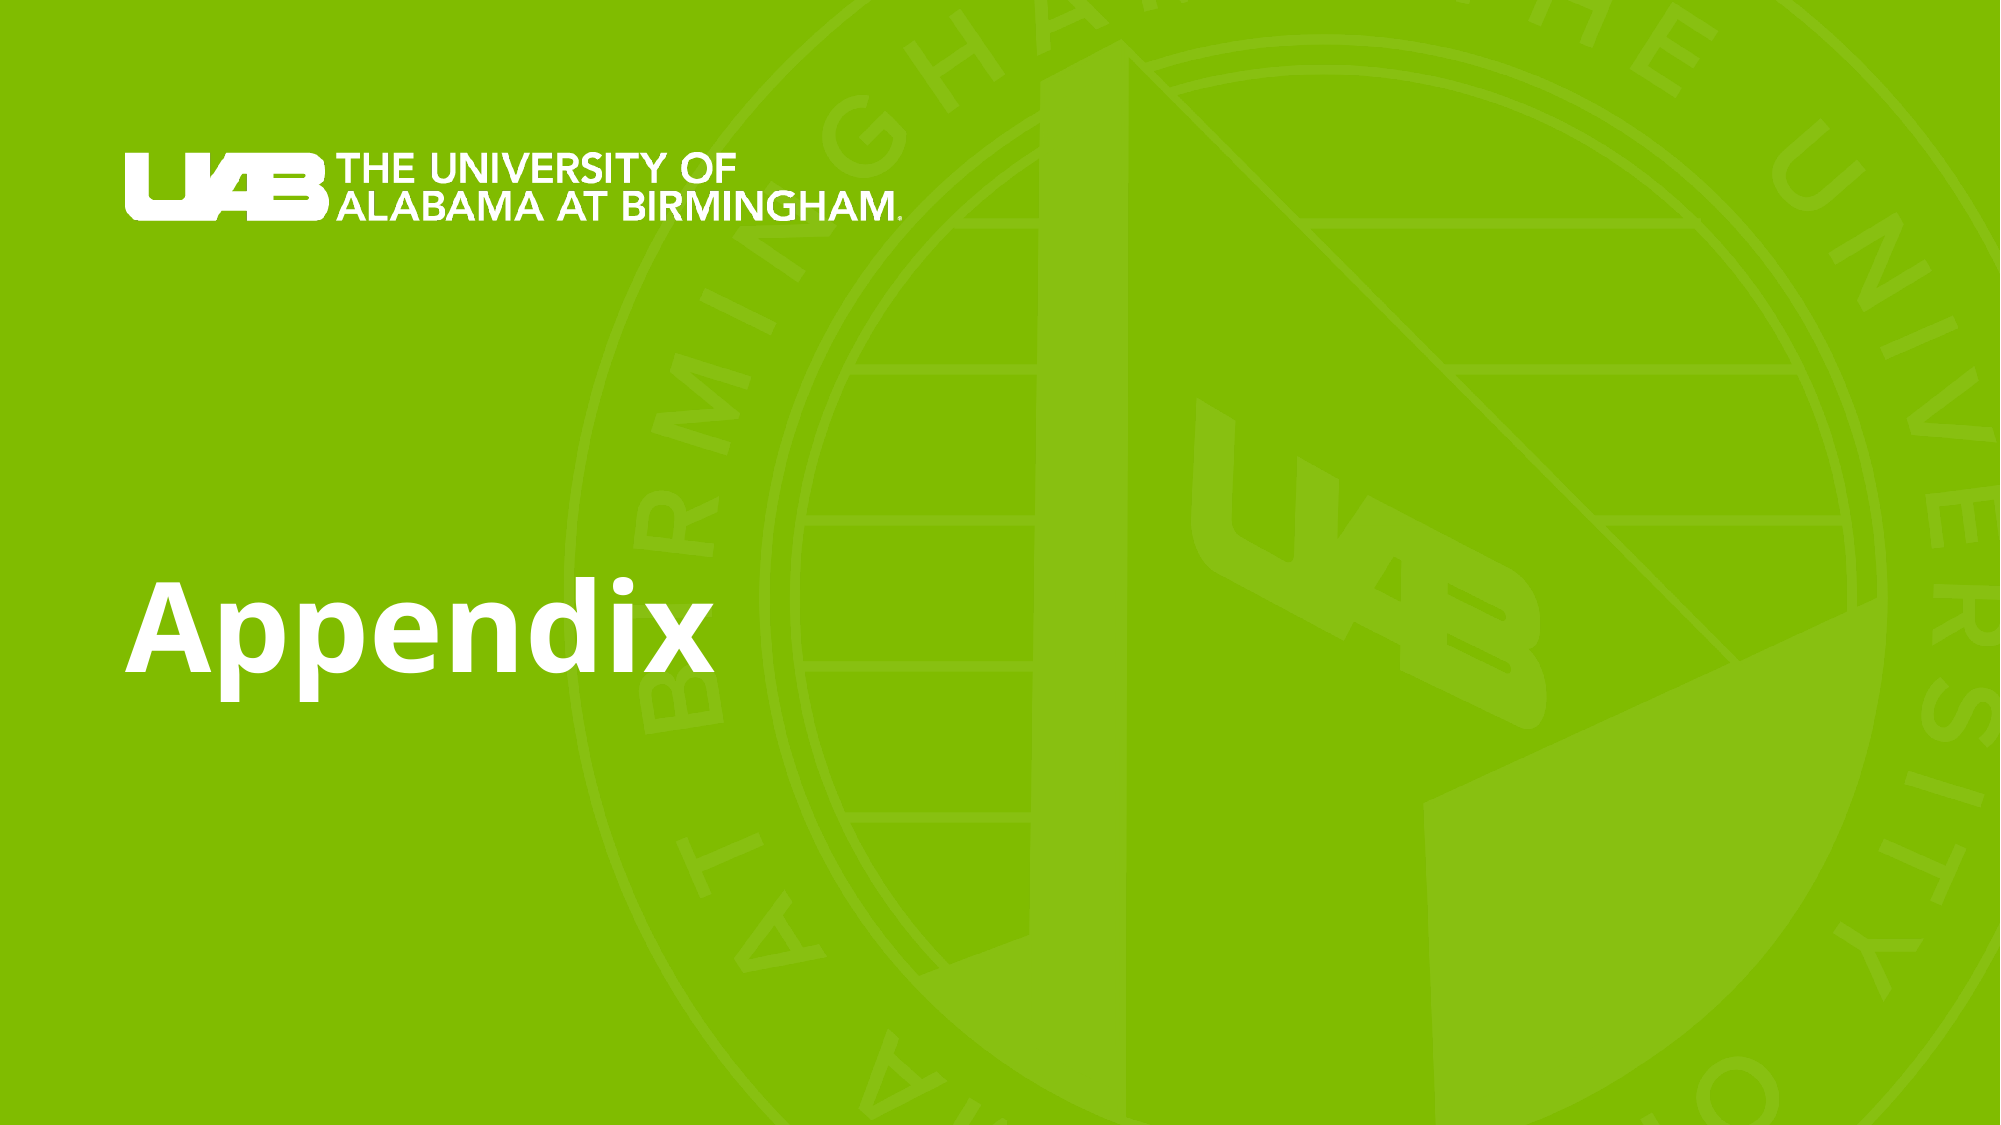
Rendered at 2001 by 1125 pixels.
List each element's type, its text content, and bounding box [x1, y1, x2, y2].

title Appendix [125, 307, 1627, 700]
picture [125, 0, 2000, 1125]
